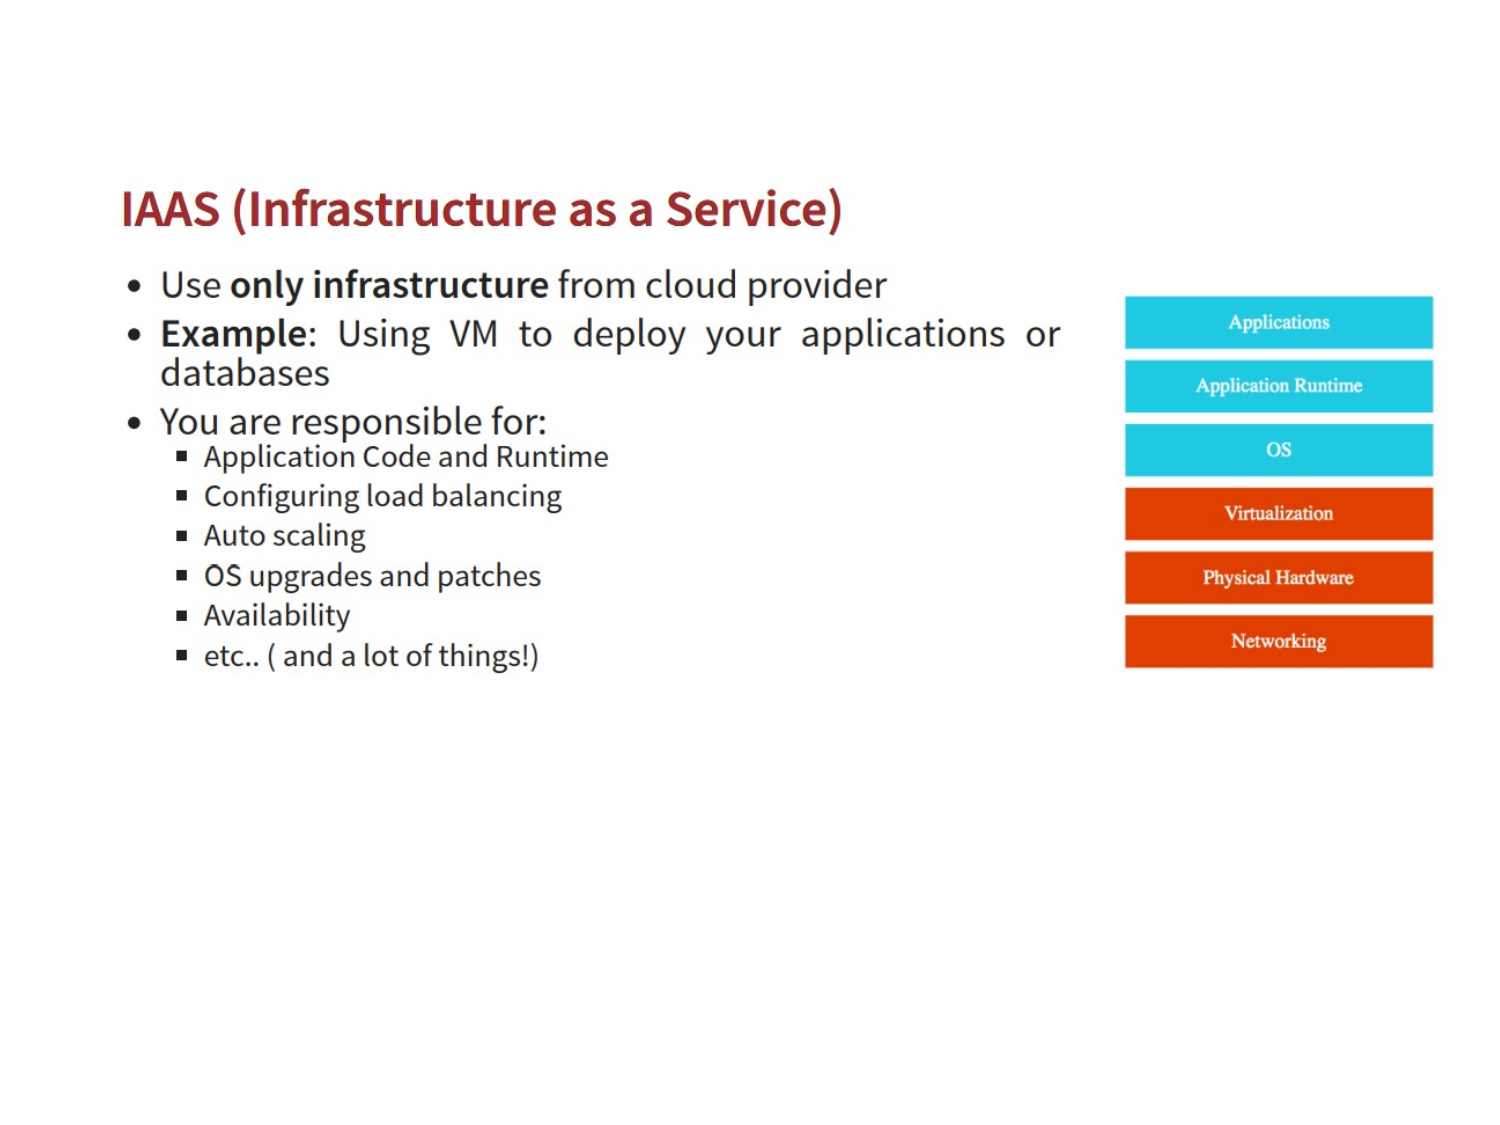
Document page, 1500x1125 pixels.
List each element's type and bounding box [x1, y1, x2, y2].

list [99, 174, 1451, 761]
